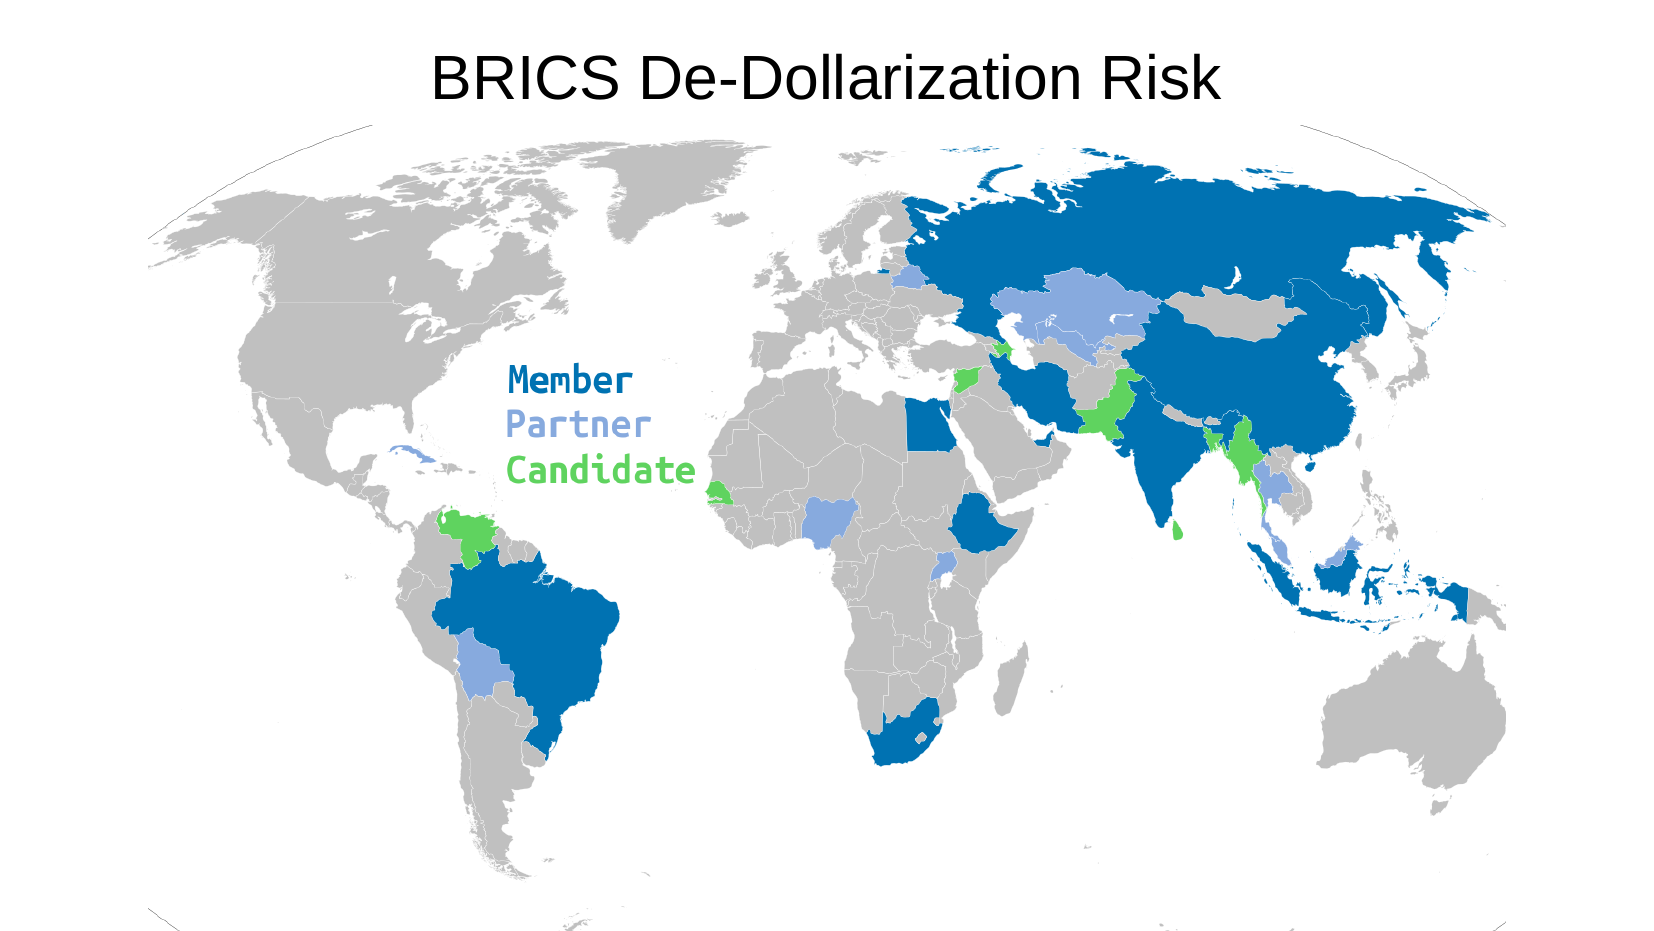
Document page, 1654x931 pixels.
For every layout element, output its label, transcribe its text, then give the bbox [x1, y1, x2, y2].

title BRICS De-Dollarization Risk [82, 0, 1571, 153]
picture [148, 125, 1506, 931]
